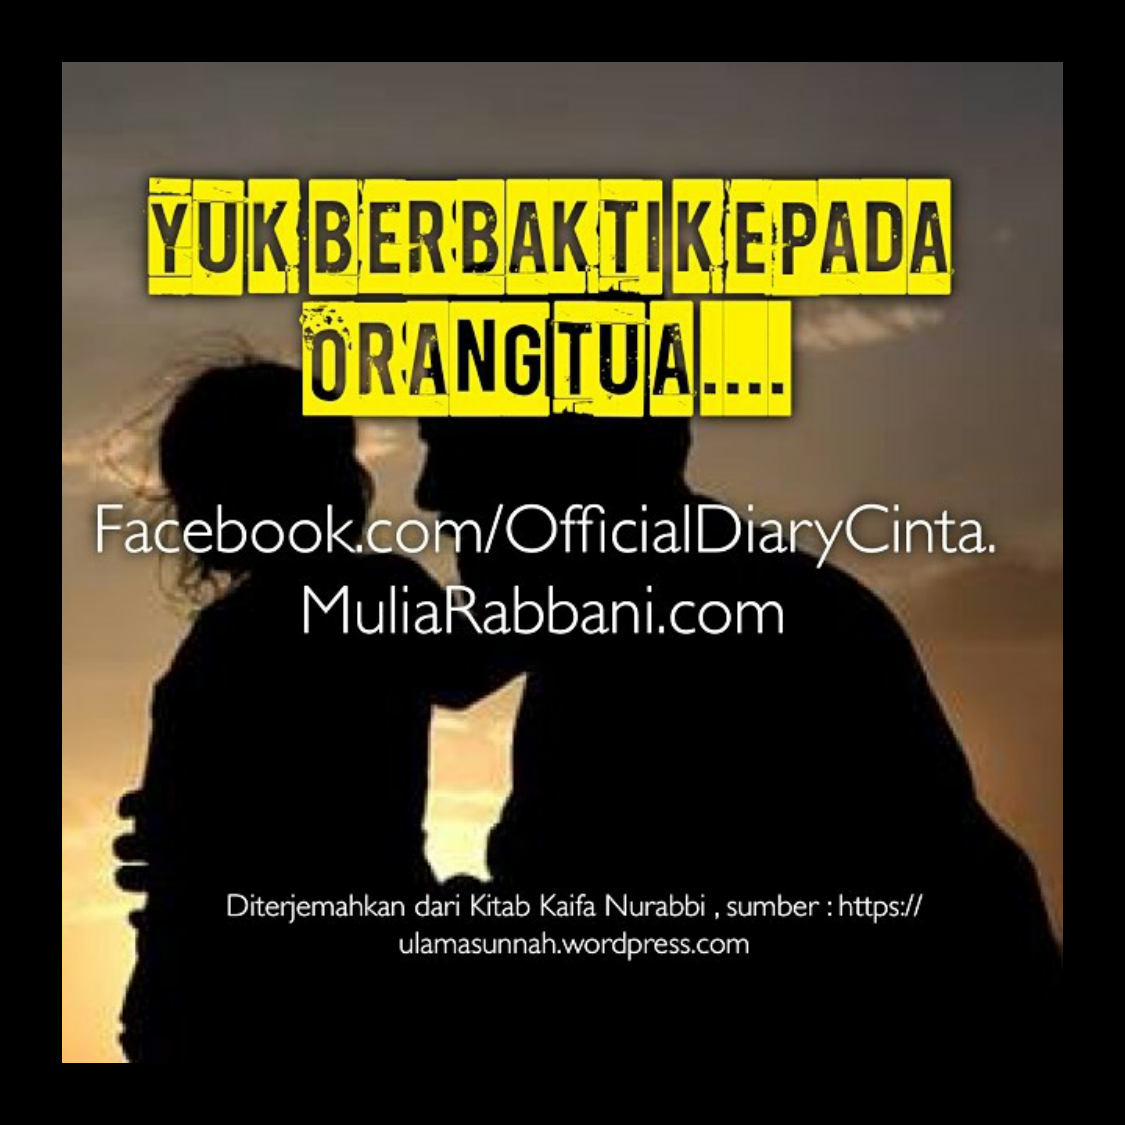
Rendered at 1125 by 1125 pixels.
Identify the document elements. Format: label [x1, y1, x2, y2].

picture [62, 62, 1063, 1063]
